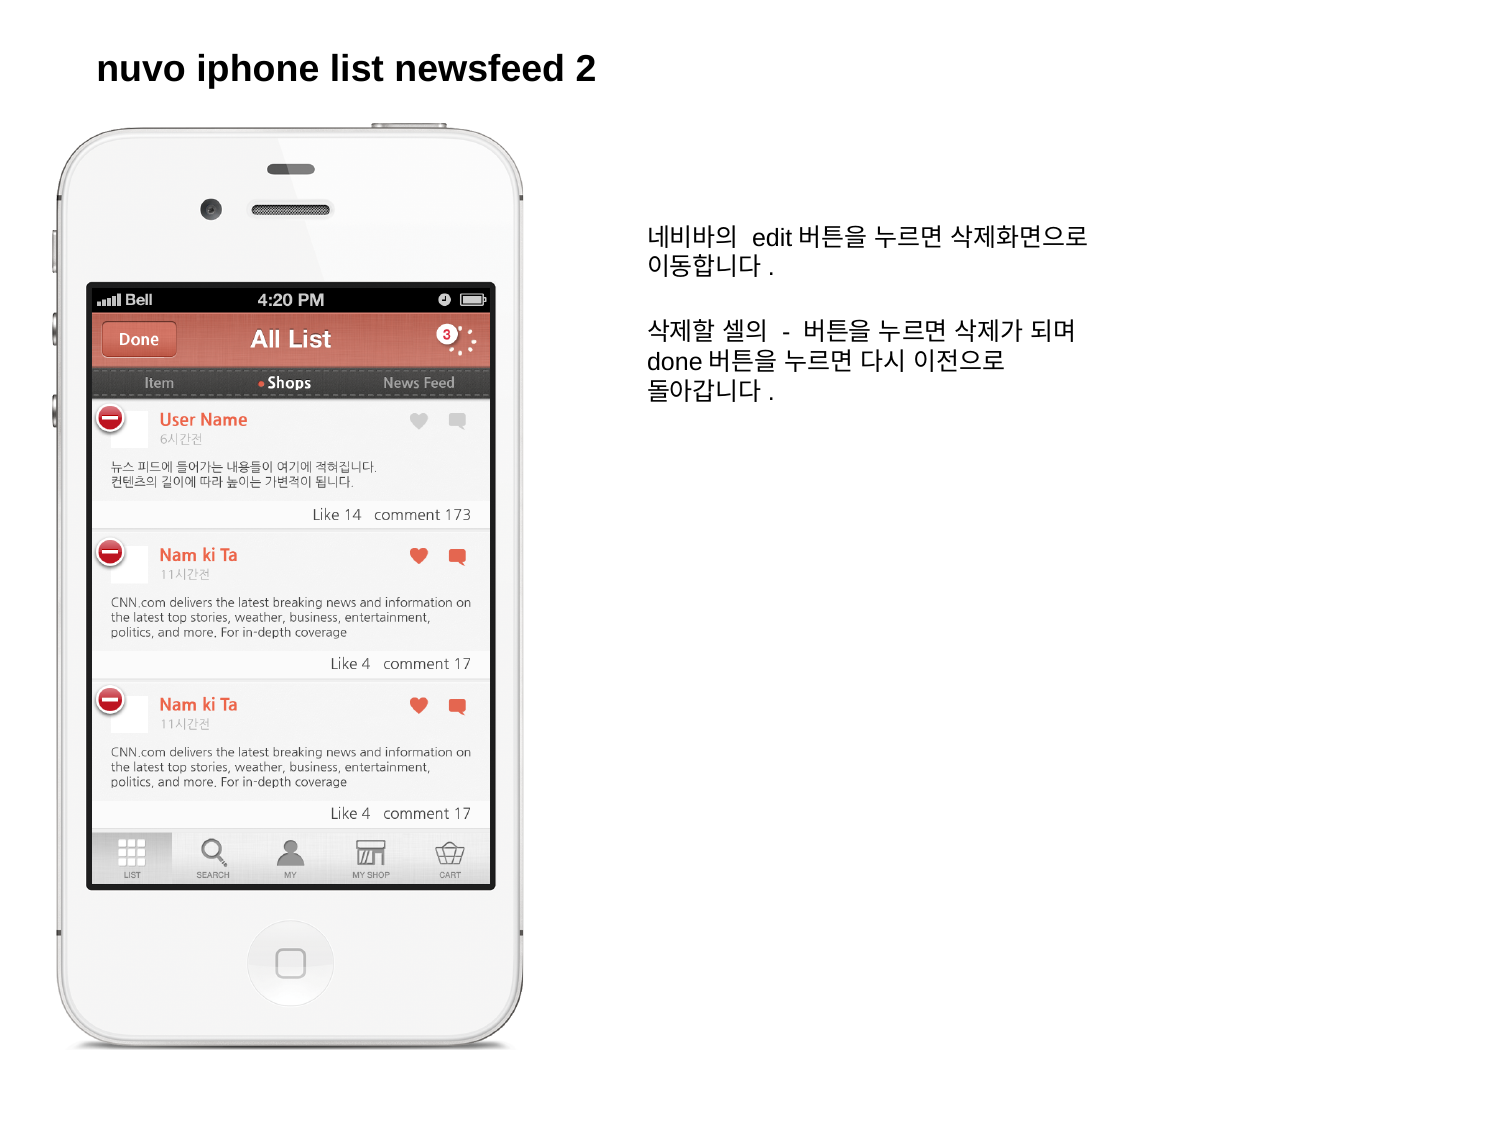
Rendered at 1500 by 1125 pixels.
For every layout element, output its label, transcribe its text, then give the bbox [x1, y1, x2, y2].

text_box [52, 123, 524, 1050]
text_box 네비바의 edit버튼을 누르면 삭제화면으로 이동합니다. 삭제할 셀의 - 버튼을 누르면 삭제가 되며 done버튼을 누르면 다시 이전으로 돌아갑니다. [632, 205, 1116, 421]
title nuvo iphone list newsfeed 2 [31, 0, 678, 104]
